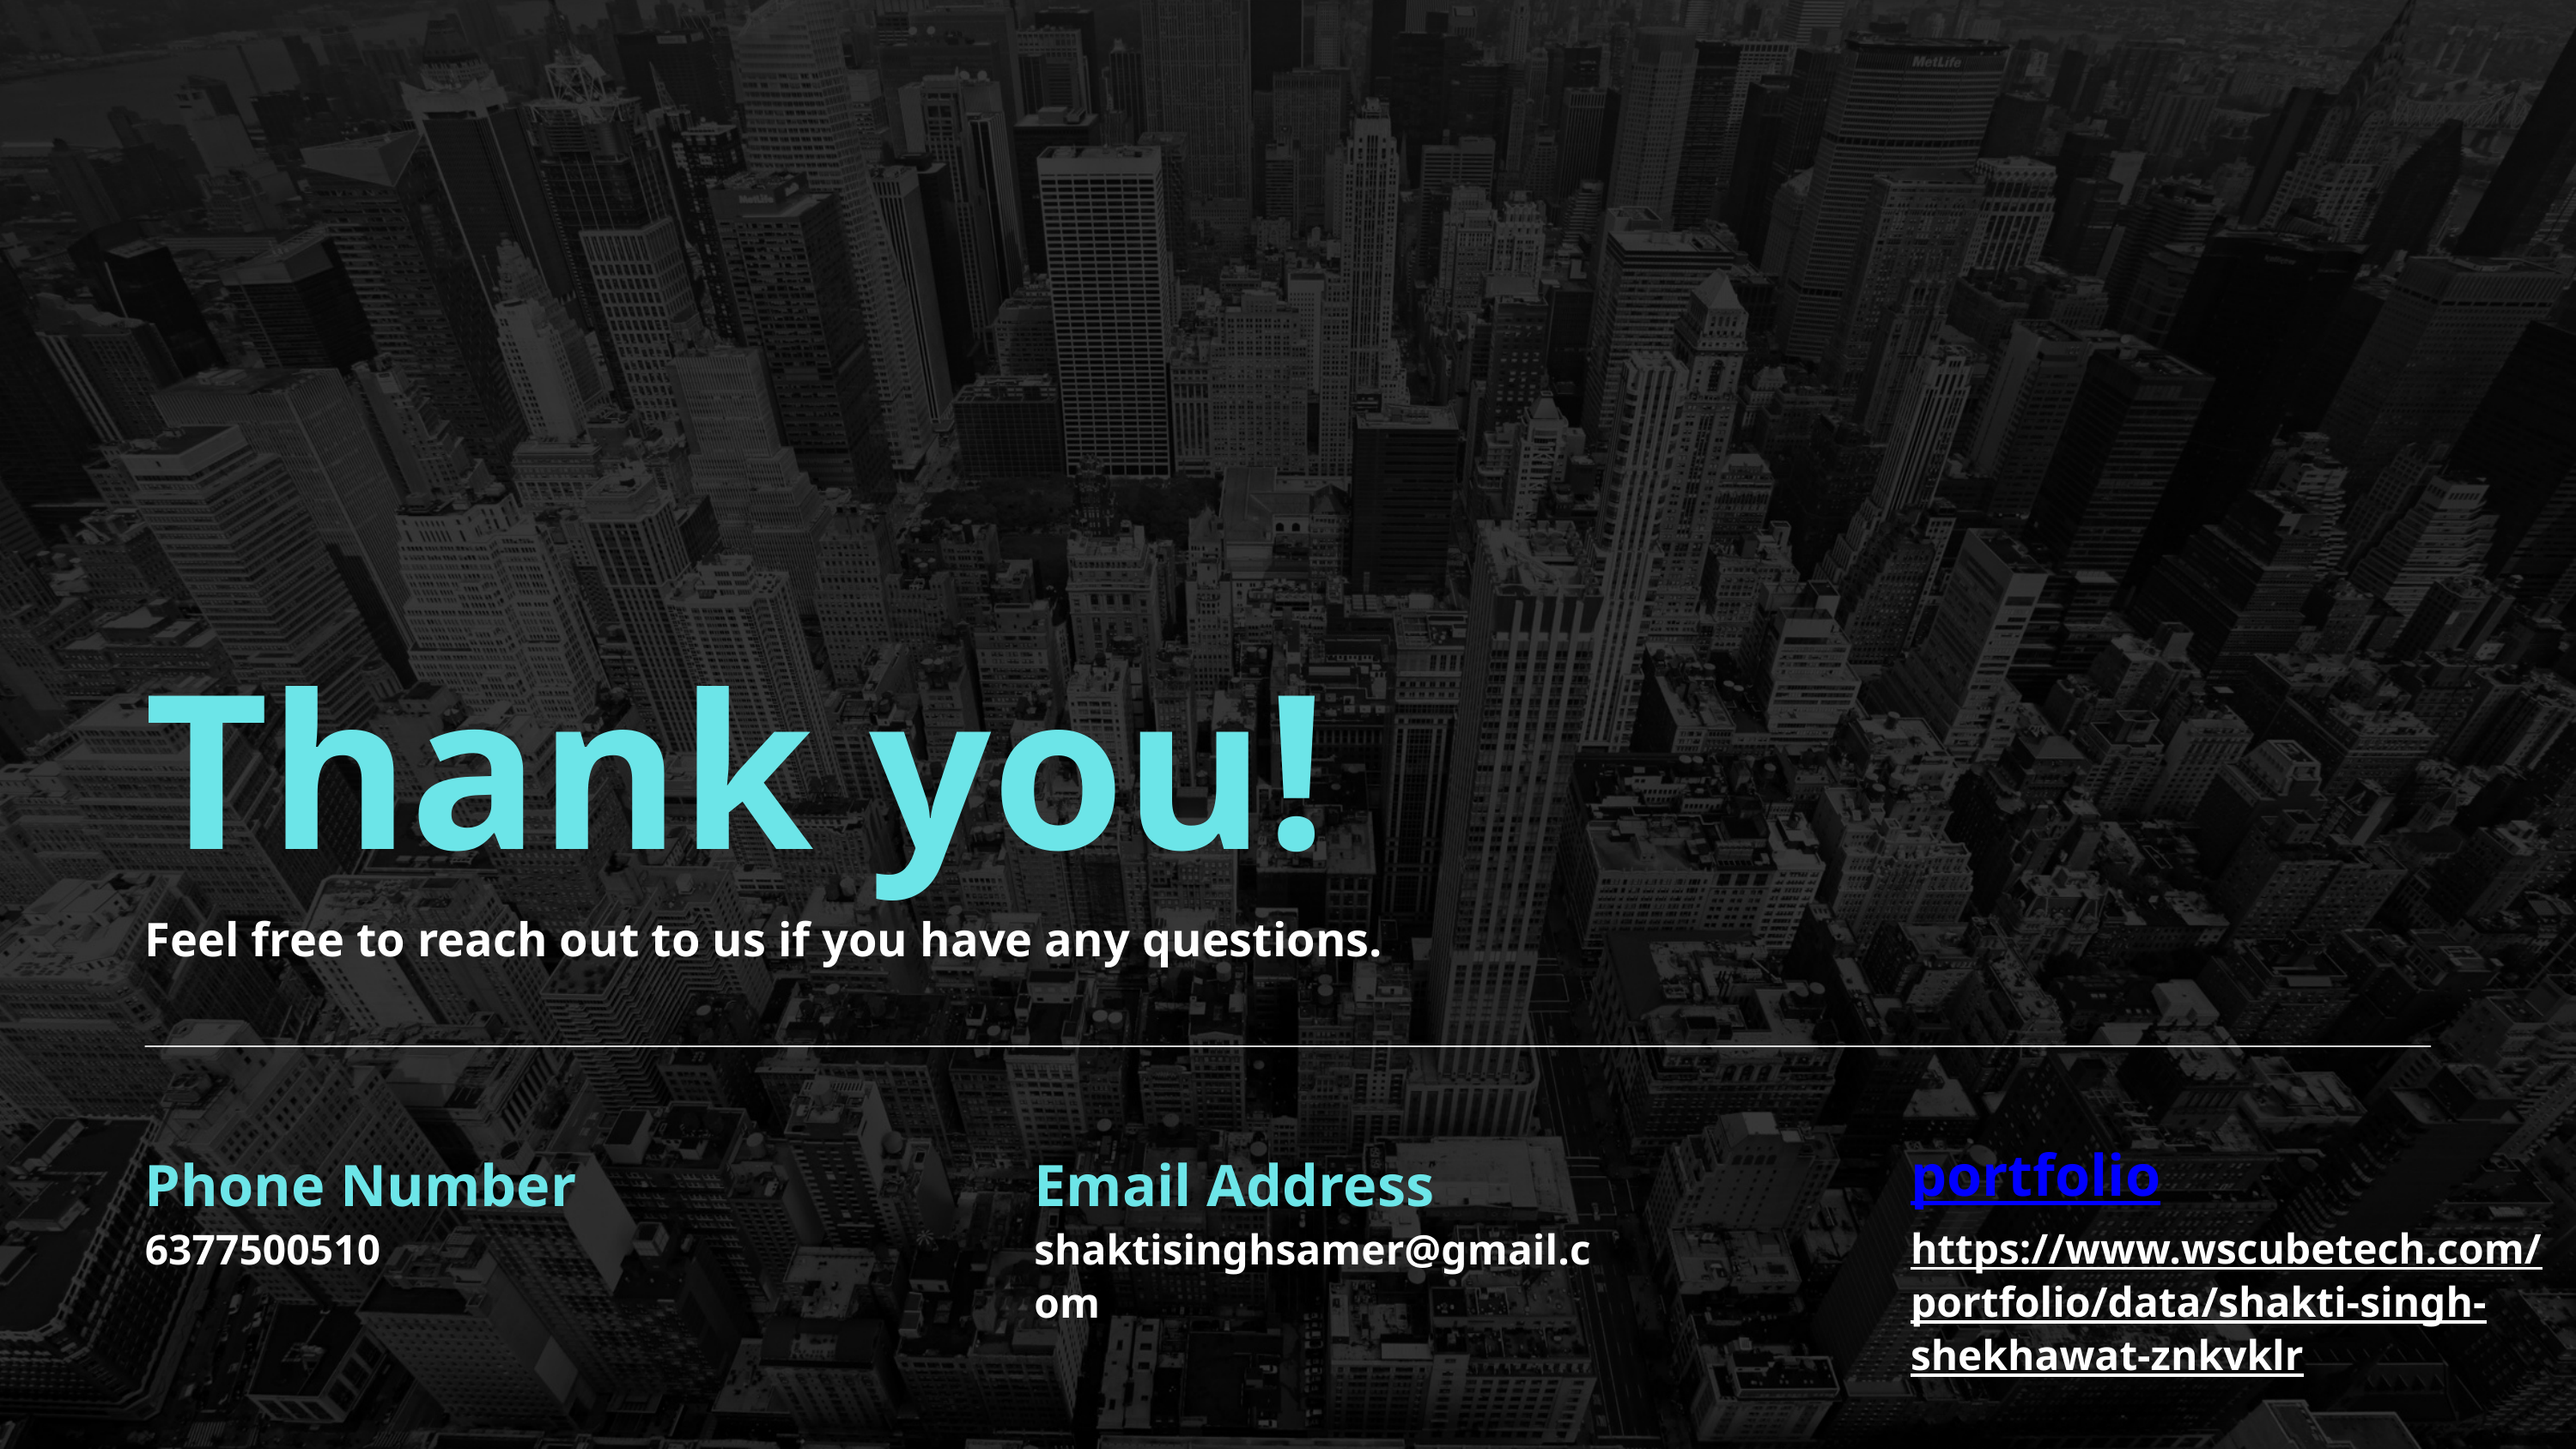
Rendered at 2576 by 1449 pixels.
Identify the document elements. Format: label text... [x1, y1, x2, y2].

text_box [144, 1147, 653, 1271]
text_box [0, 0, 2576, 1449]
text_box portfolio [1910, 1142, 2419, 1217]
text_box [144, 635, 1542, 965]
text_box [1034, 1147, 1614, 1271]
text_box https://www.wscubetech.com/portfolio/data/shakti-singh-shekhawat-znkvklr [1910, 1218, 2570, 1433]
